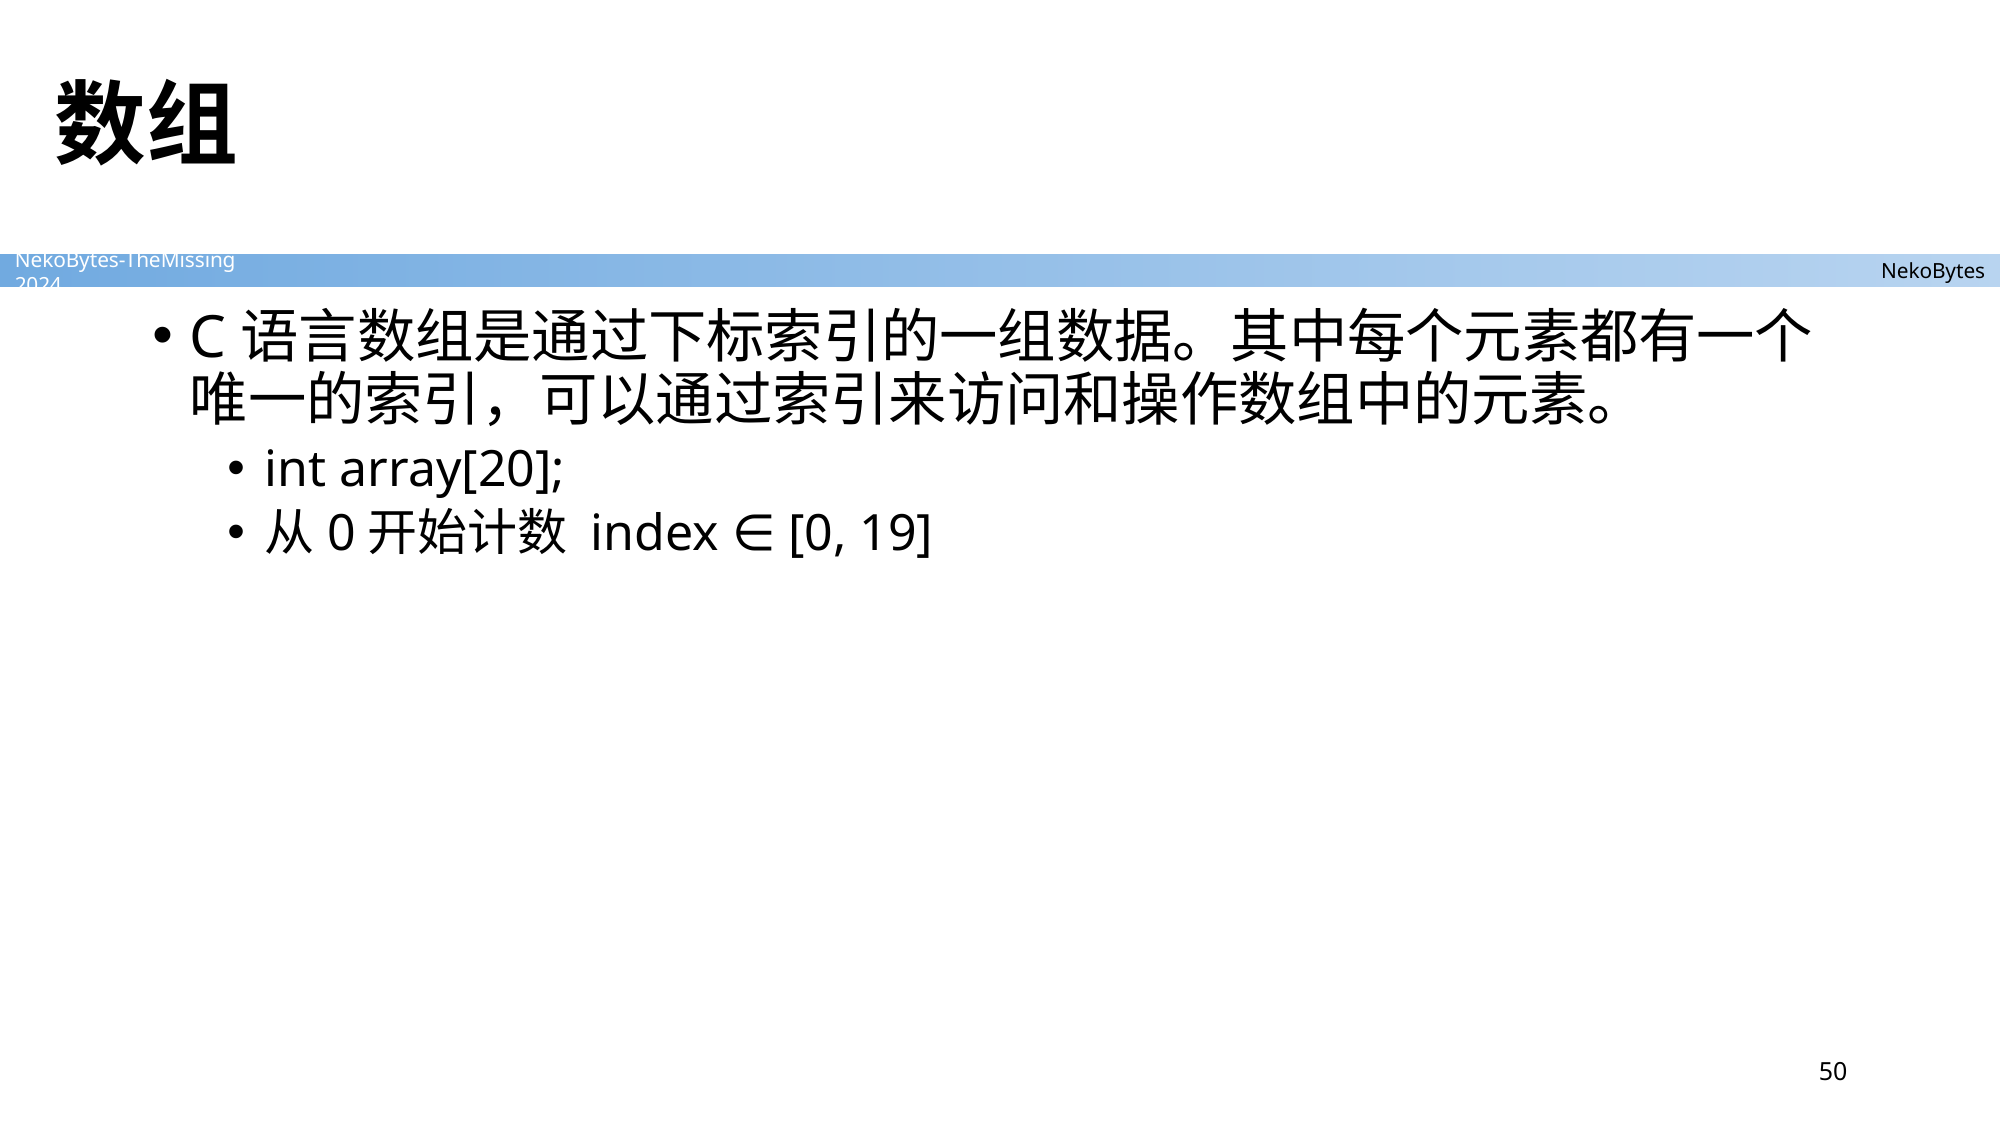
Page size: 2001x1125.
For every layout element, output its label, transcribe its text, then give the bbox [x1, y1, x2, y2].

slide_number 50 [1412, 1042, 1863, 1103]
title 数组 [39, 19, 1765, 237]
list C语言数组是通过下标索引的一组数据。其中每个元素都有一个唯一的索引，可以通过索引来访问和操作数组中的元素。 int array[20]; 从0开始计数 index ∈ [0, 19] [137, 299, 1863, 1014]
